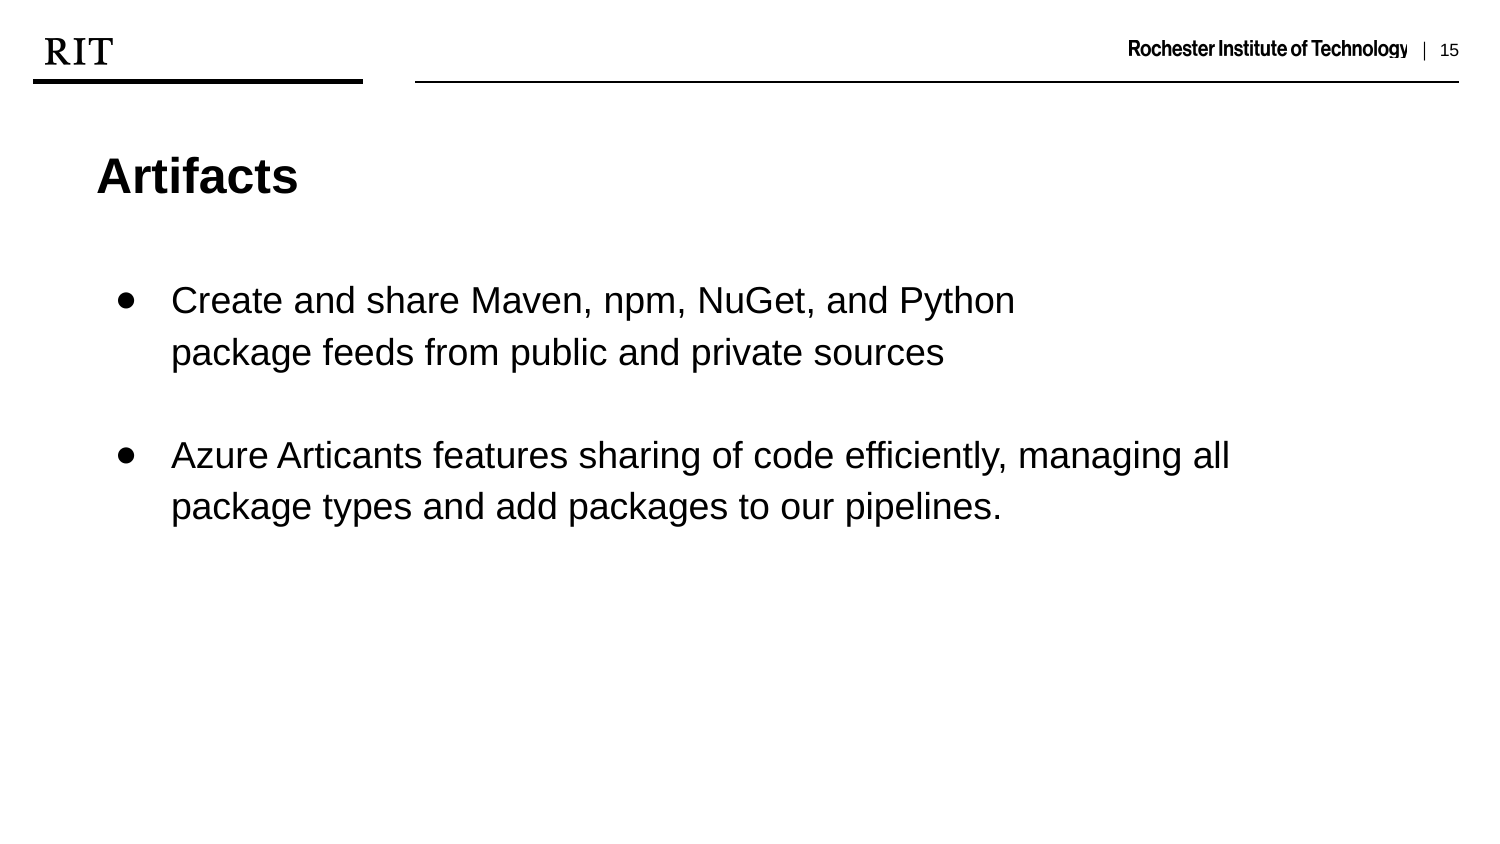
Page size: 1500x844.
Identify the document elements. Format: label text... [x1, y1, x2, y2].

list Create and share Maven, npm, NuGet, and Python package feeds from public and private sources Azure Articants features sharing of code efficiently, managing all package types and add packages to our pipelines. [81, 261, 1389, 813]
list Artifacts [81, 126, 1389, 233]
picture [44, 37, 113, 65]
picture [1129, 40, 1407, 58]
